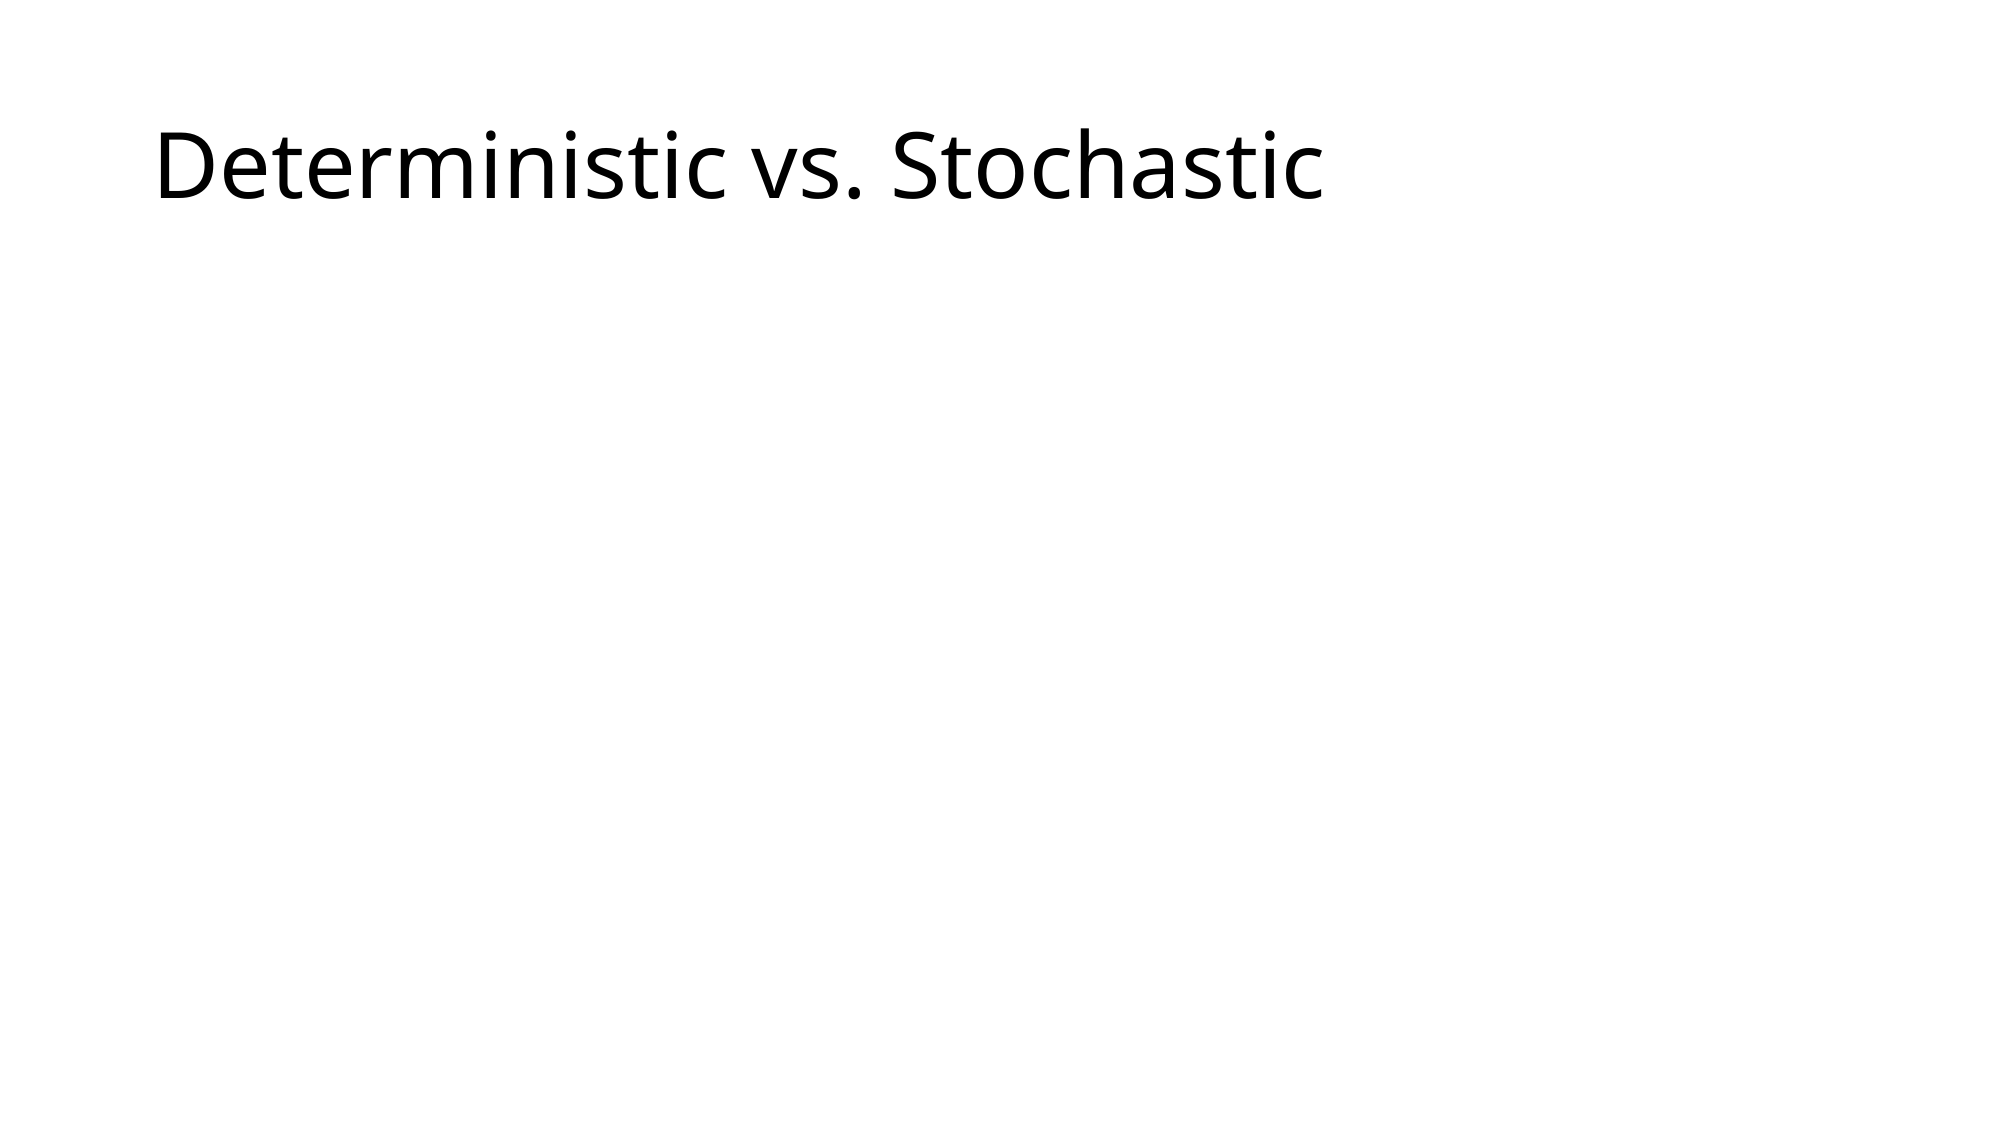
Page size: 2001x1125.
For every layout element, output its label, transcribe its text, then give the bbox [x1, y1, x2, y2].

title Deterministic vs. Stochastic [137, 59, 1863, 278]
